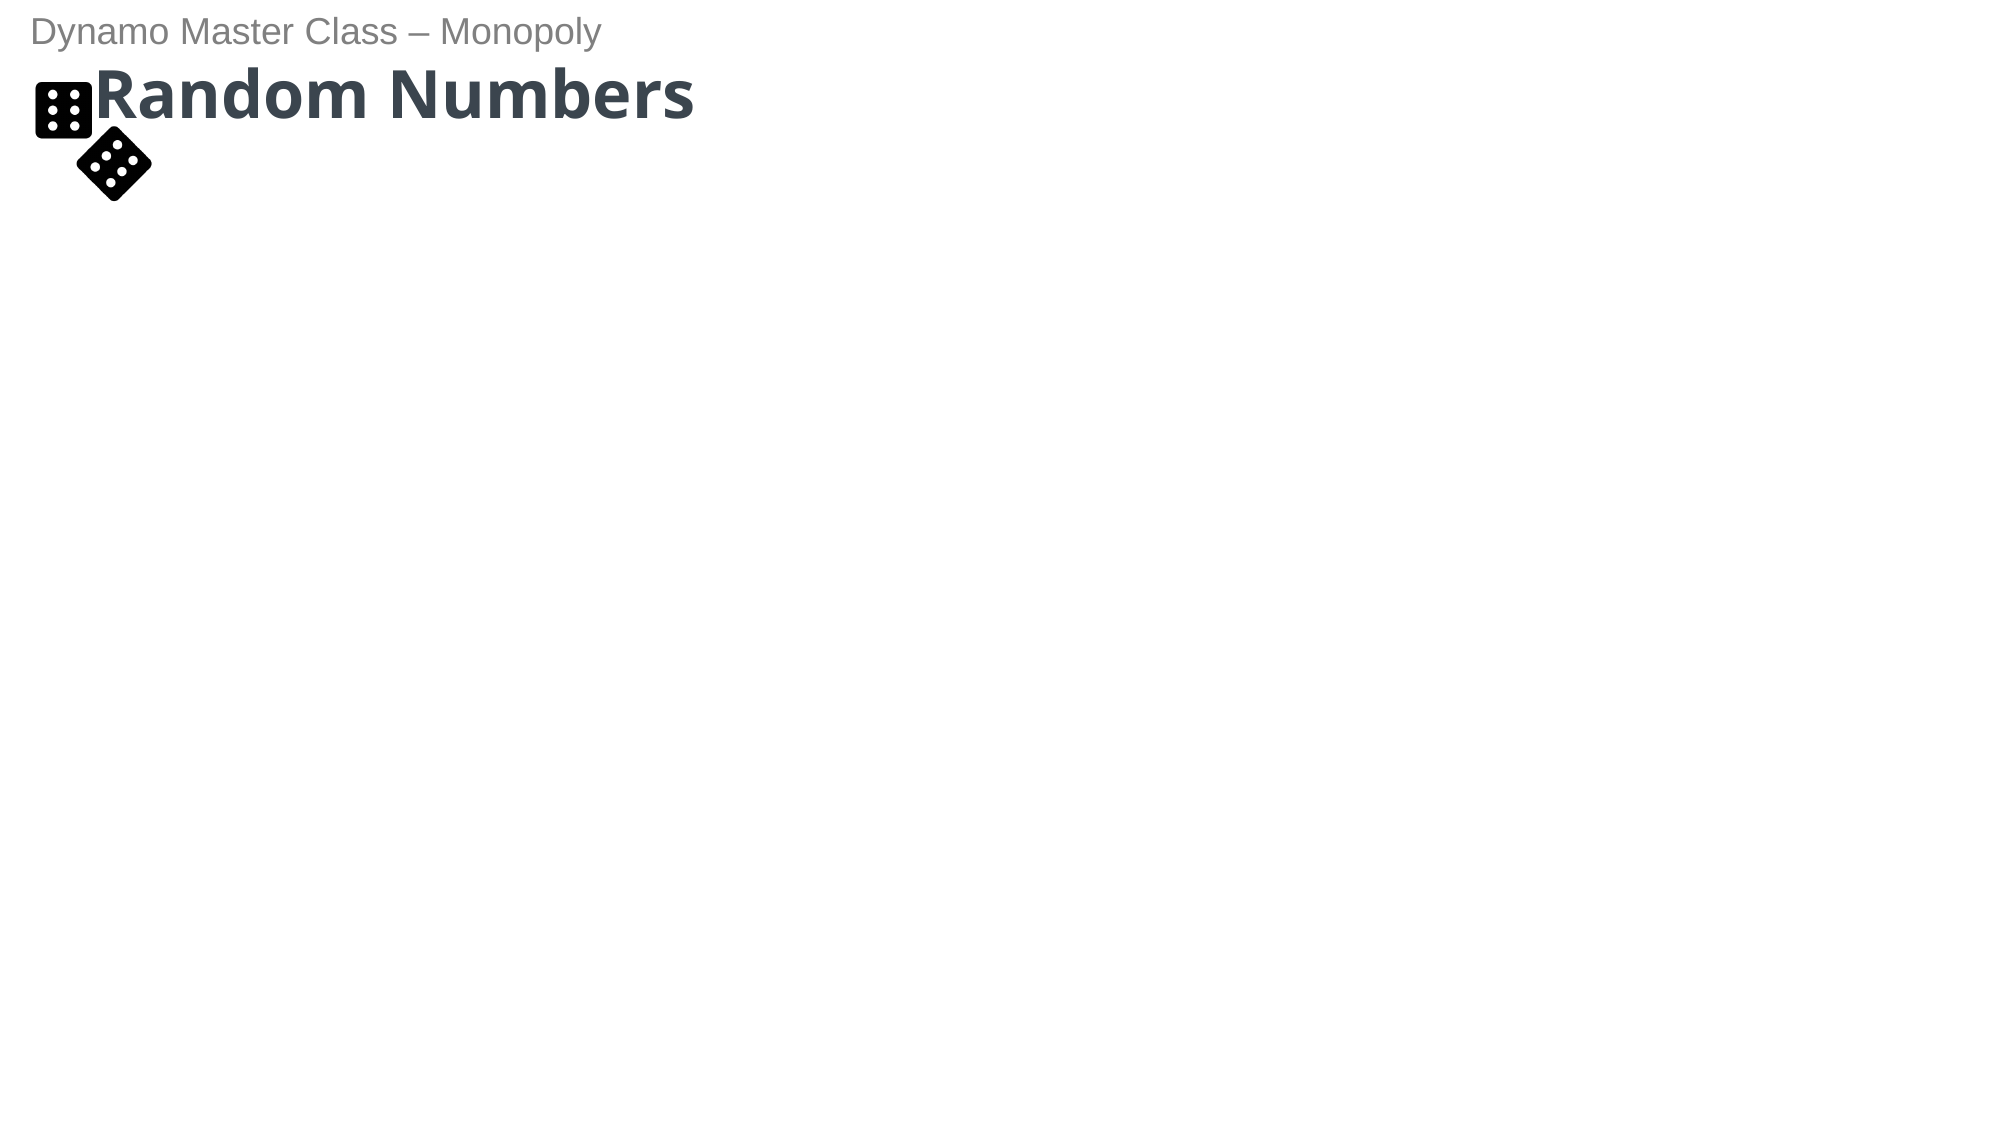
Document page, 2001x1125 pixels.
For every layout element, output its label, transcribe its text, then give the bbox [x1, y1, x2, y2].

picture [18, 66, 169, 217]
text_box Dynamo Master Class – Monopoly Random Numbers [15, 0, 711, 140]
